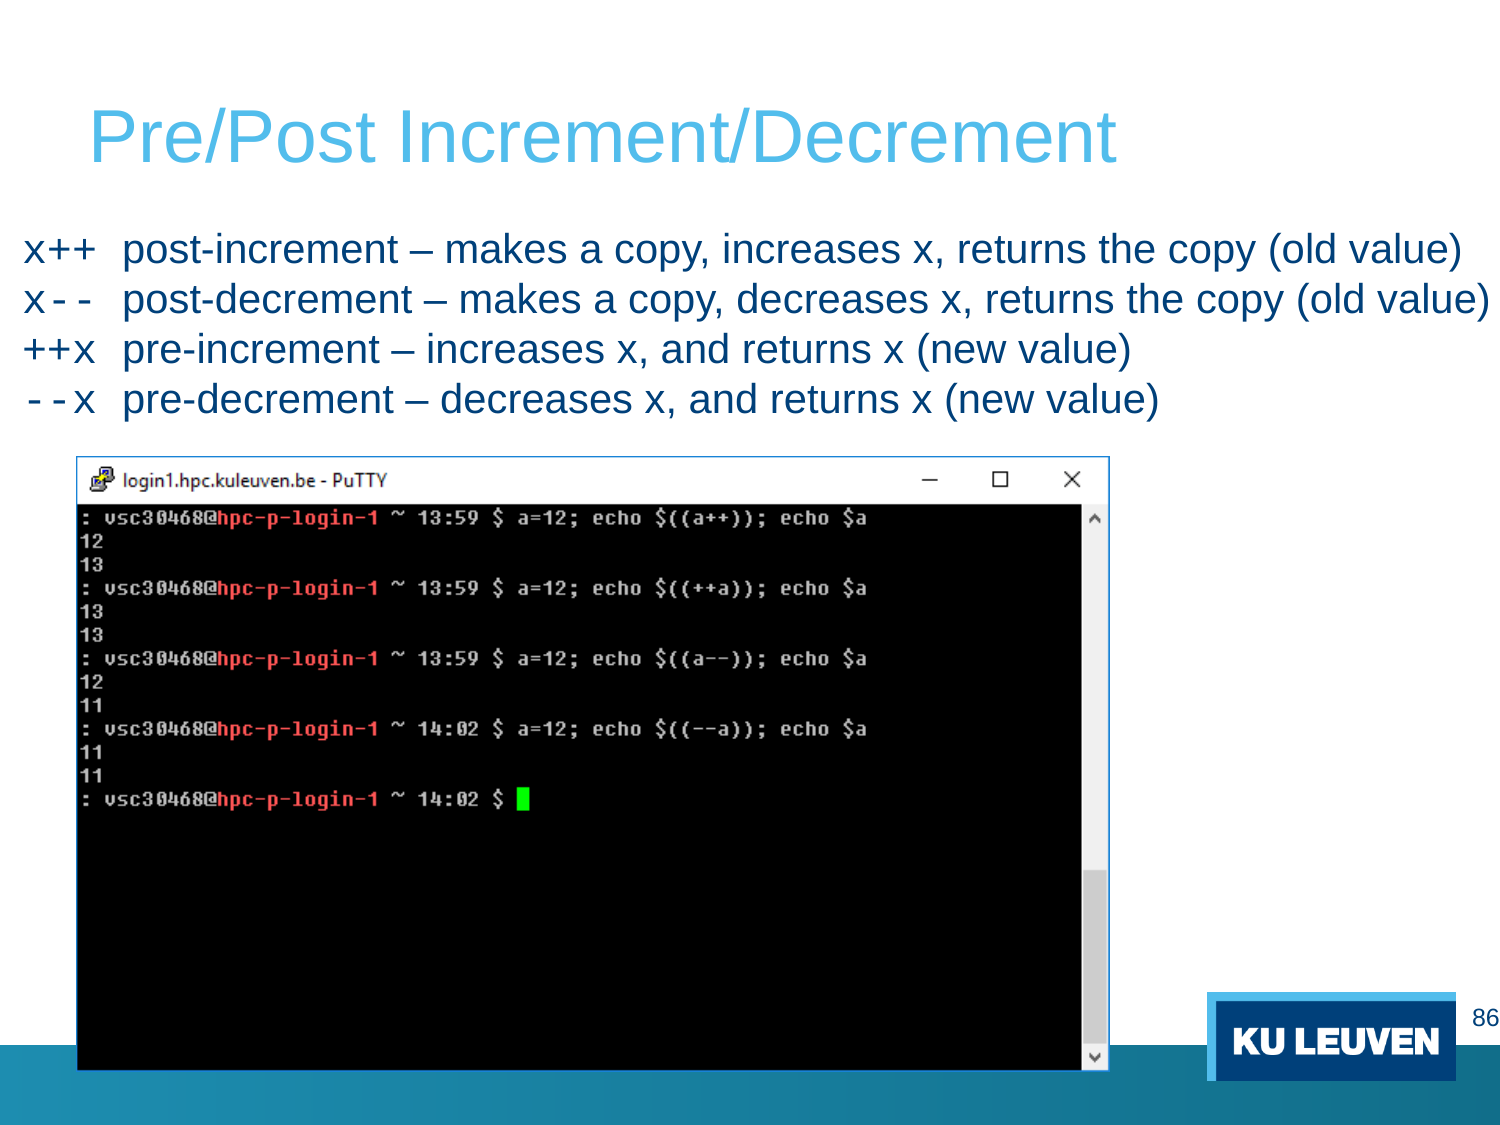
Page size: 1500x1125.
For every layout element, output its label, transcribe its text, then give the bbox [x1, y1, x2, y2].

slide_number 86 [1346, 1000, 1500, 1049]
picture [76, 455, 1110, 1073]
list x++ post-increment – makes a copy, increases x, returns the copy (old value) x-- post-decrement – makes a copy, decreases x, returns the copy (old value) ++x pre-increment – increases x, and returns x (new value) --x pre-decrement – decreases x, and returns x (new value) [22, 221, 1500, 948]
picture [1207, 992, 1456, 1081]
title Pre/Post Increment/Decrement [88, 29, 1456, 178]
